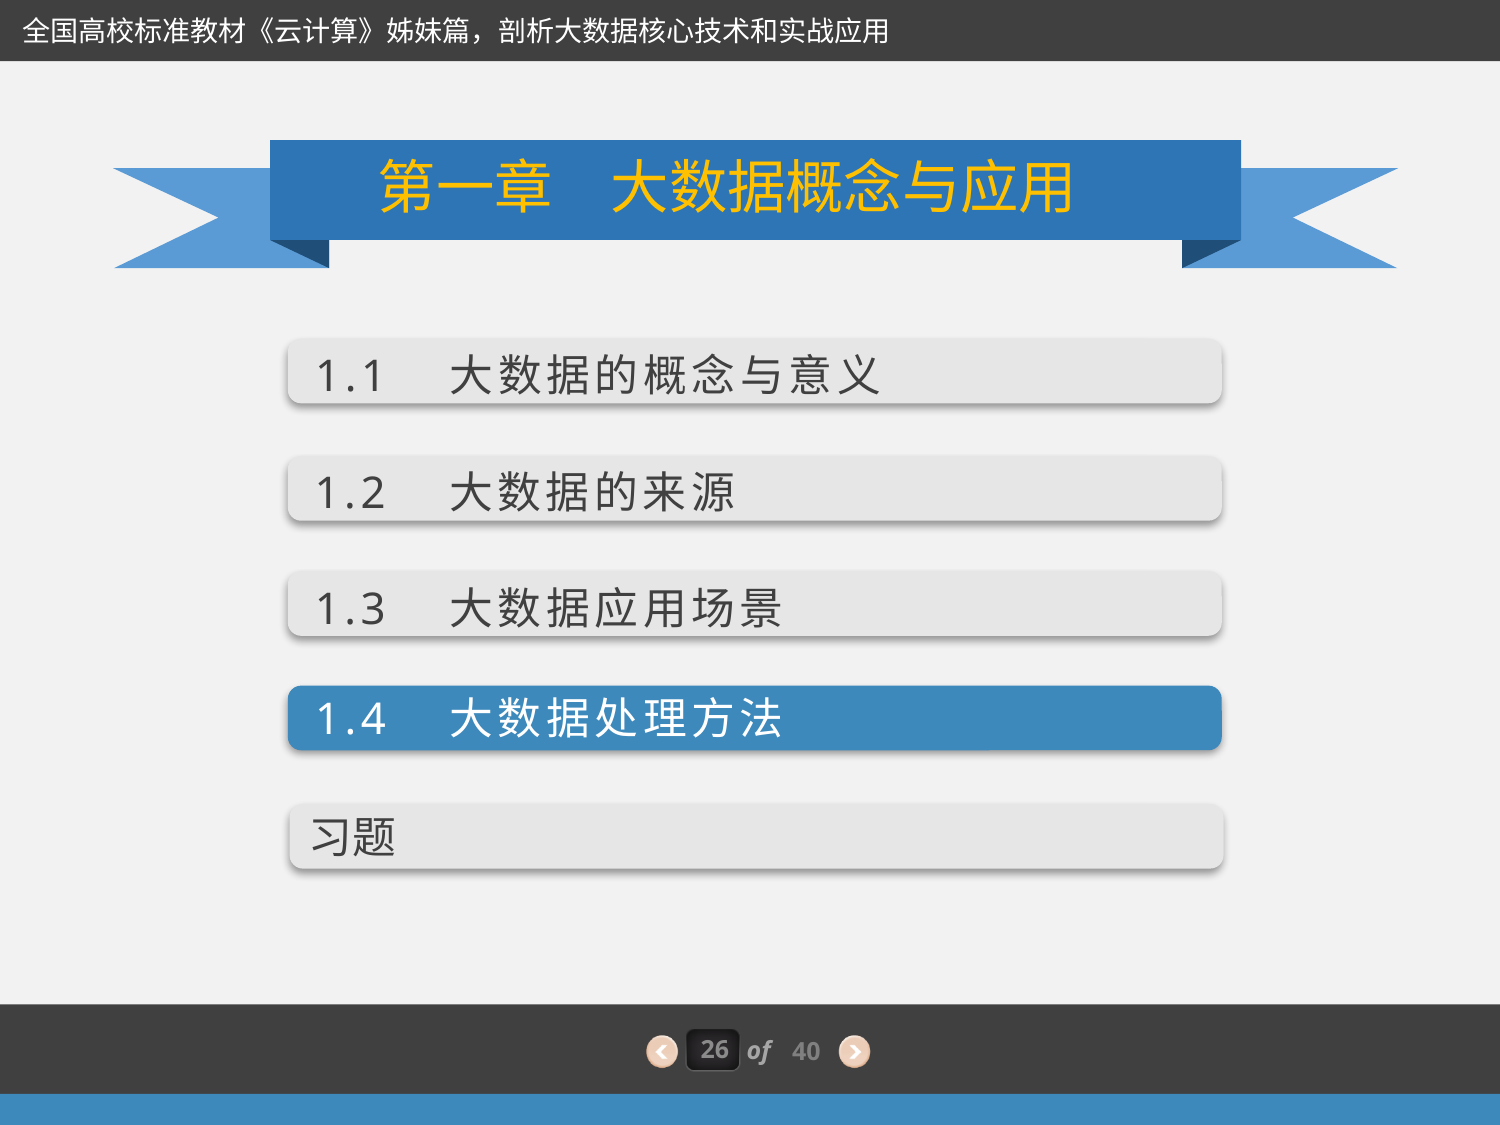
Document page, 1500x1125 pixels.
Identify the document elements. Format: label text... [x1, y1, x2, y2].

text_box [287, 455, 1222, 526]
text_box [287, 338, 1222, 409]
picture [683, 1025, 744, 1076]
text_box [0, 1003, 1500, 1093]
text_box 全国高校标准教材《云计算》姊妹篇，剖析大数据核心技术和实战应用 [7, 6, 906, 55]
picture [837, 1033, 872, 1069]
text_box [0, 1093, 1500, 1125]
text_box 习题 [288, 802, 1225, 870]
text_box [287, 571, 1222, 642]
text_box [113, 139, 1399, 269]
text_box 40 [777, 1028, 836, 1073]
text_box of [745, 1027, 786, 1072]
text_box [394, 1020, 745, 1081]
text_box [287, 682, 1222, 752]
text_box [0, 0, 1500, 62]
picture [644, 1033, 679, 1069]
